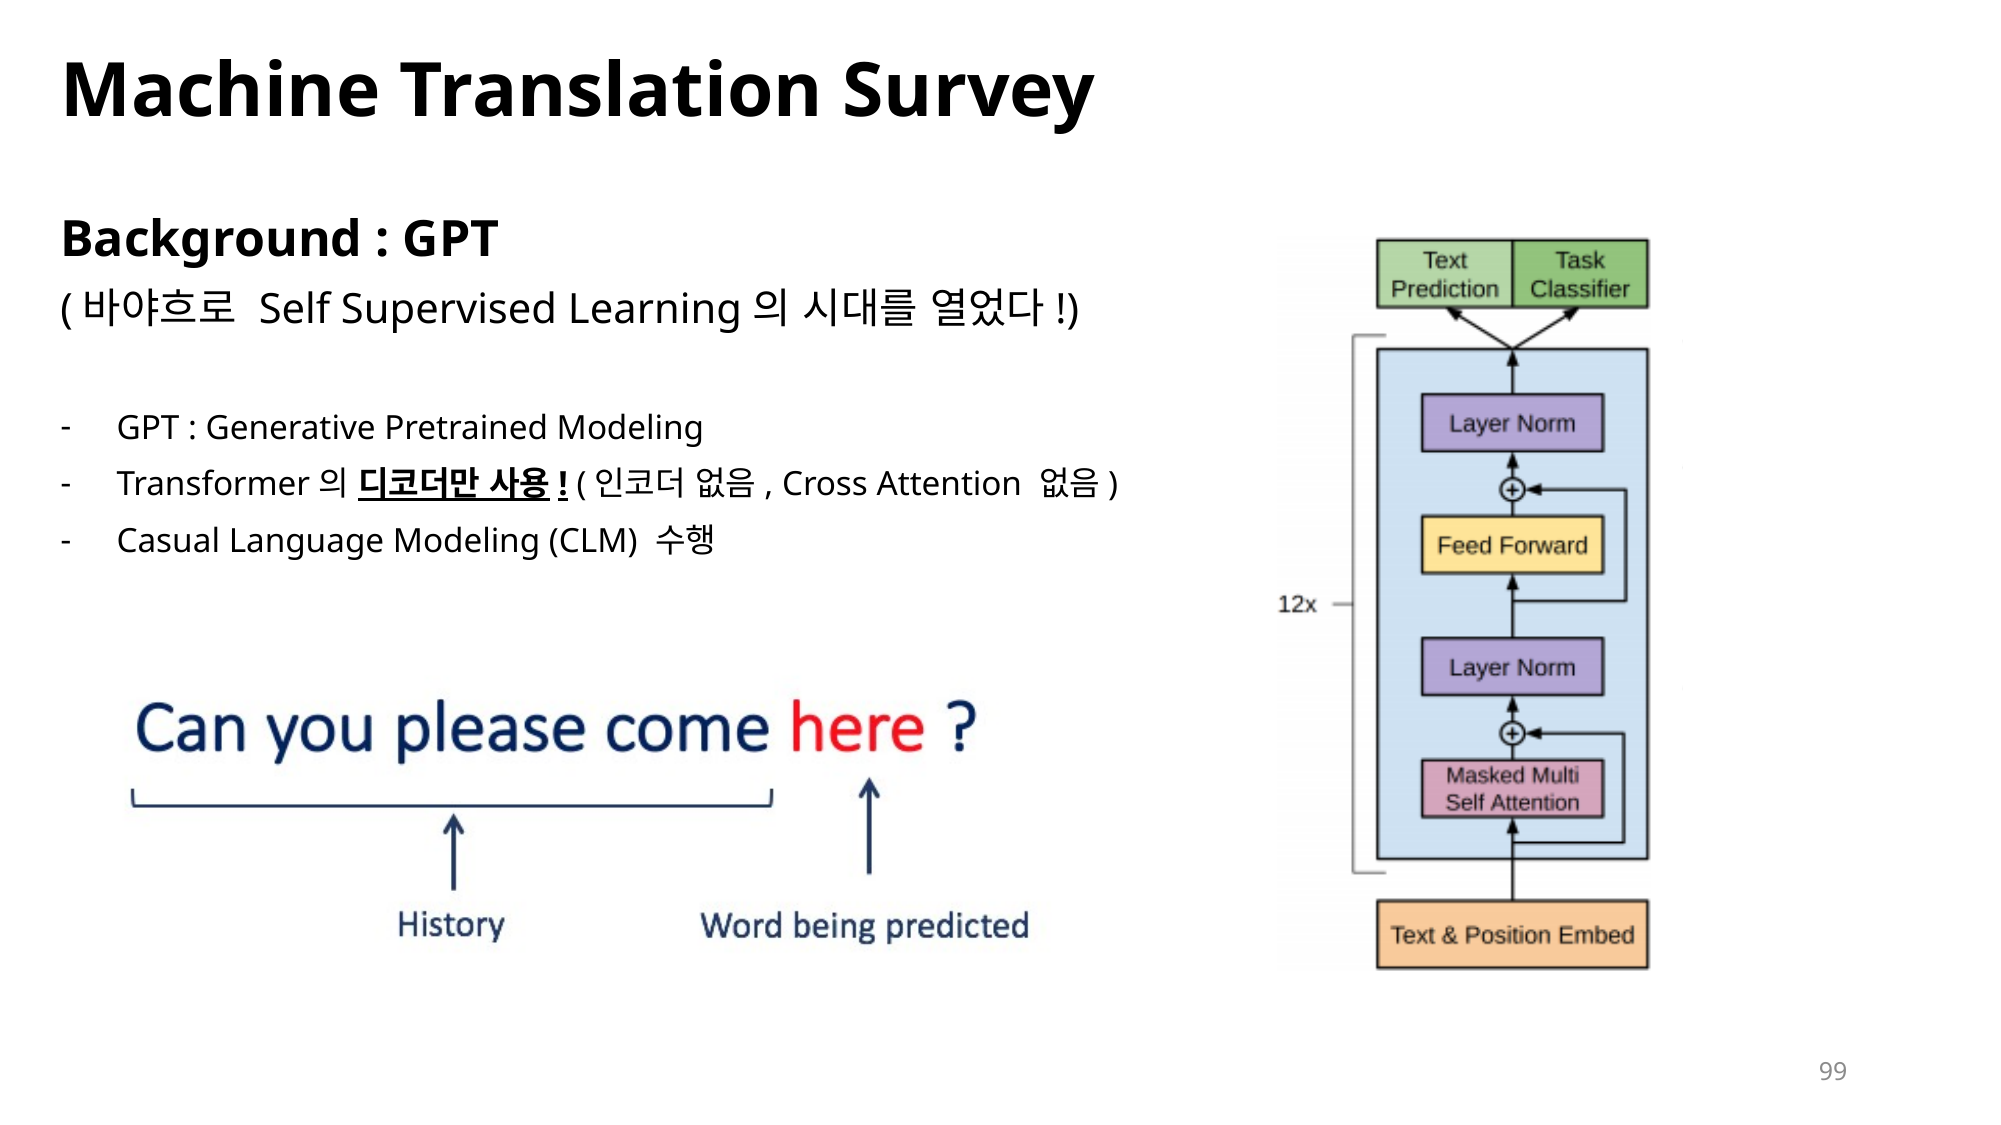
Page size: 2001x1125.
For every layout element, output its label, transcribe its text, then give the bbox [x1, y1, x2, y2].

picture [0, 651, 1150, 960]
subtitle Background : GPT (바야흐로 Self Supervised Learning의 시대를 열었다!) GPT : Generative Pretrained Modeling Transformer의 디코더만 사용! (인코더 없음, Cross Attention 없음) Casual Language Modeling (CLM) 수행 [45, 205, 1656, 1117]
text_box Machine Translation Survey [45, 0, 1271, 141]
slide_number 99 [1412, 1042, 1863, 1103]
picture [1241, 196, 1683, 990]
